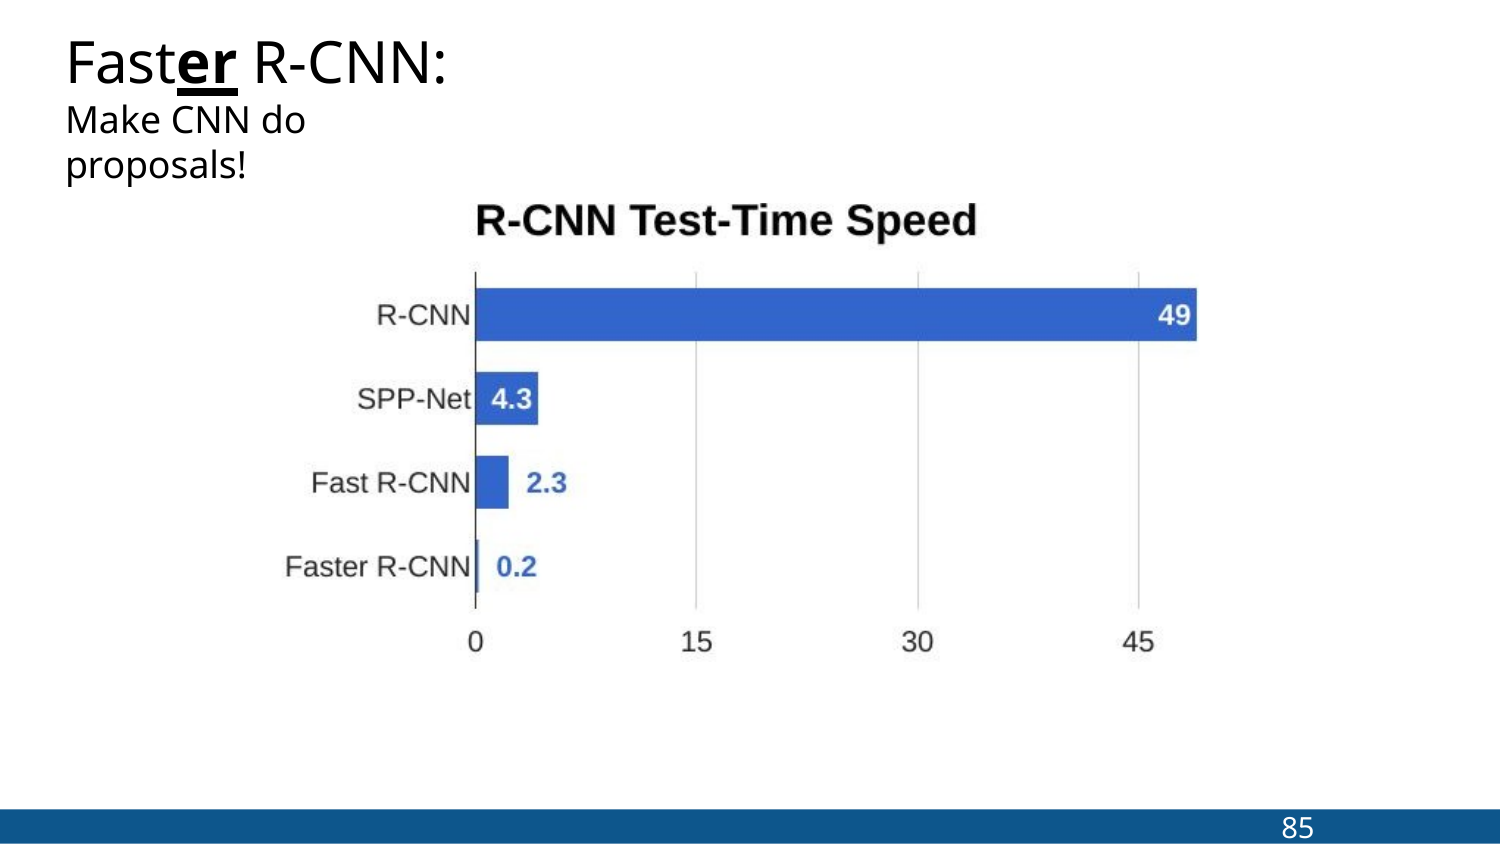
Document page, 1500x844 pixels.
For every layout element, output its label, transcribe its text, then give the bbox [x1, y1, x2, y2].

text_box [281, 203, 1200, 662]
slide_number 85 [1275, 800, 1334, 844]
title Faster R-CNN: Make CNN do proposals! [62, 22, 486, 186]
